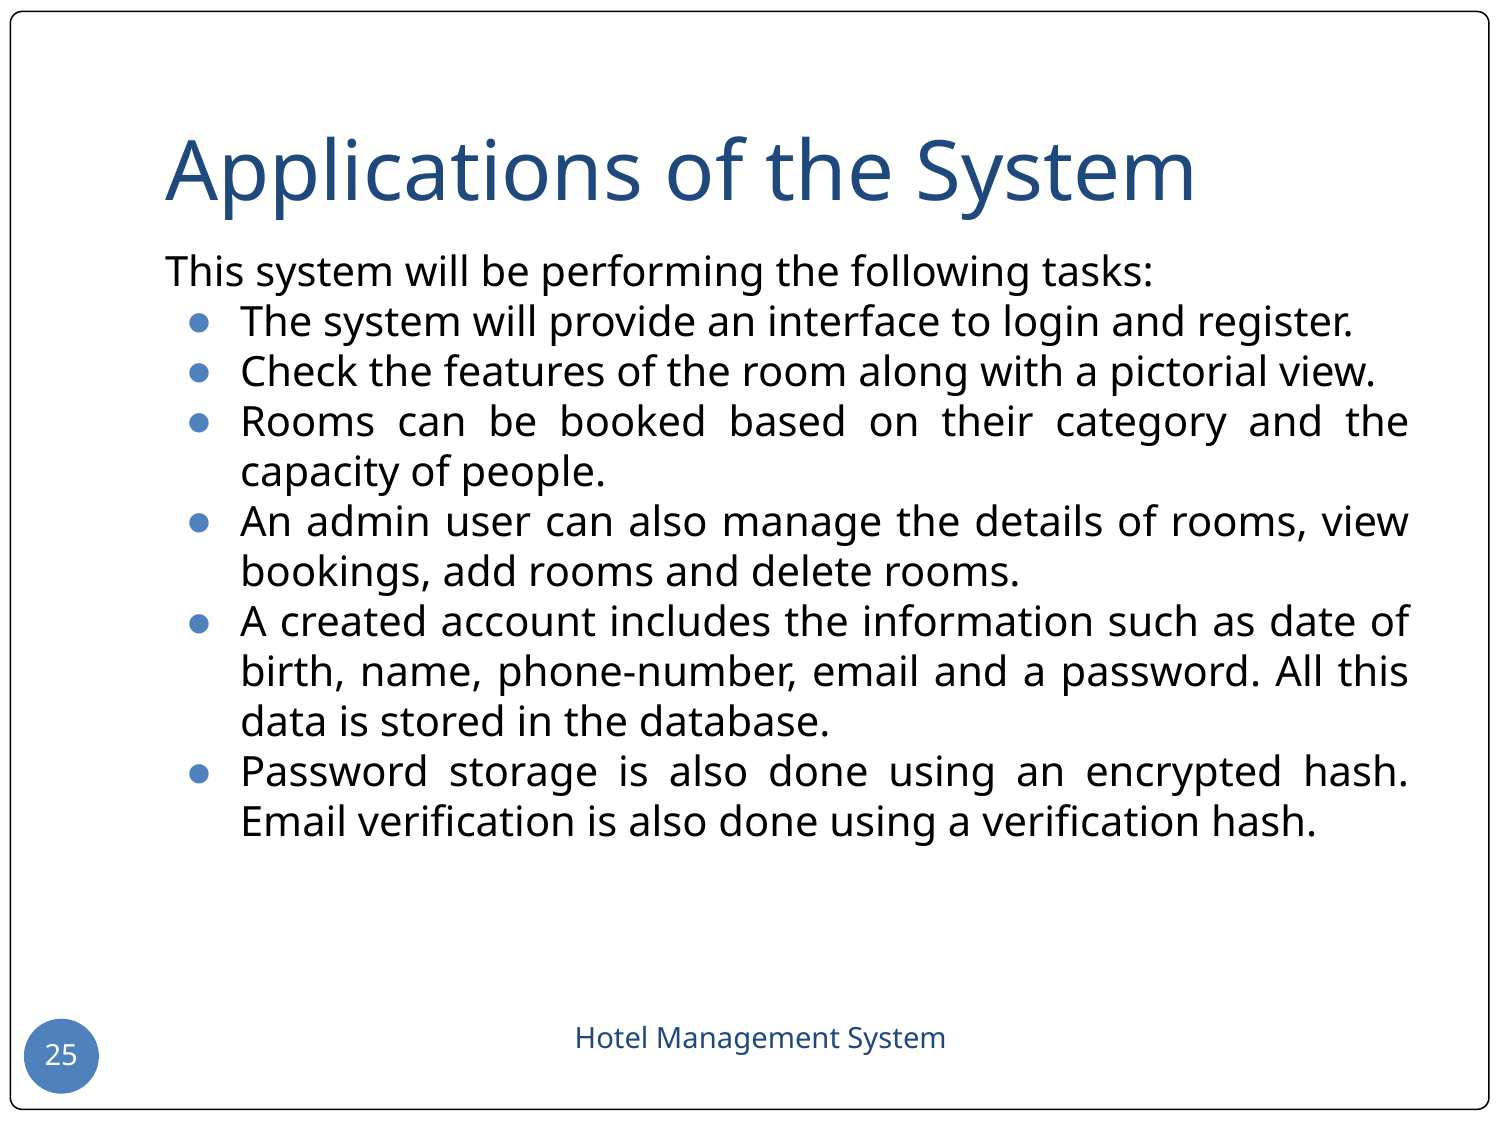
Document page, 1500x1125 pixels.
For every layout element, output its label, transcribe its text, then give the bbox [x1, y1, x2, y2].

title Applications of the System [150, 45, 1425, 233]
text_box Hotel Management System [454, 999, 1105, 1075]
list This system will be performing the following tasks: The system will provide an interface to login and register. Check the features of the room along with a pictorial view. Rooms can be booked based on their category and the capacity of people. An admin user can also manage the details of rooms, view bookings, add rooms and delete rooms. A created account includes the information such as date of birth, name, phone-number, email and a password. All this data is stored in the database. Password storage is also done using an encrypted hash. Email verification is also done using a verification hash. [150, 237, 1425, 988]
text_box ‹#› [23, 1018, 99, 1094]
